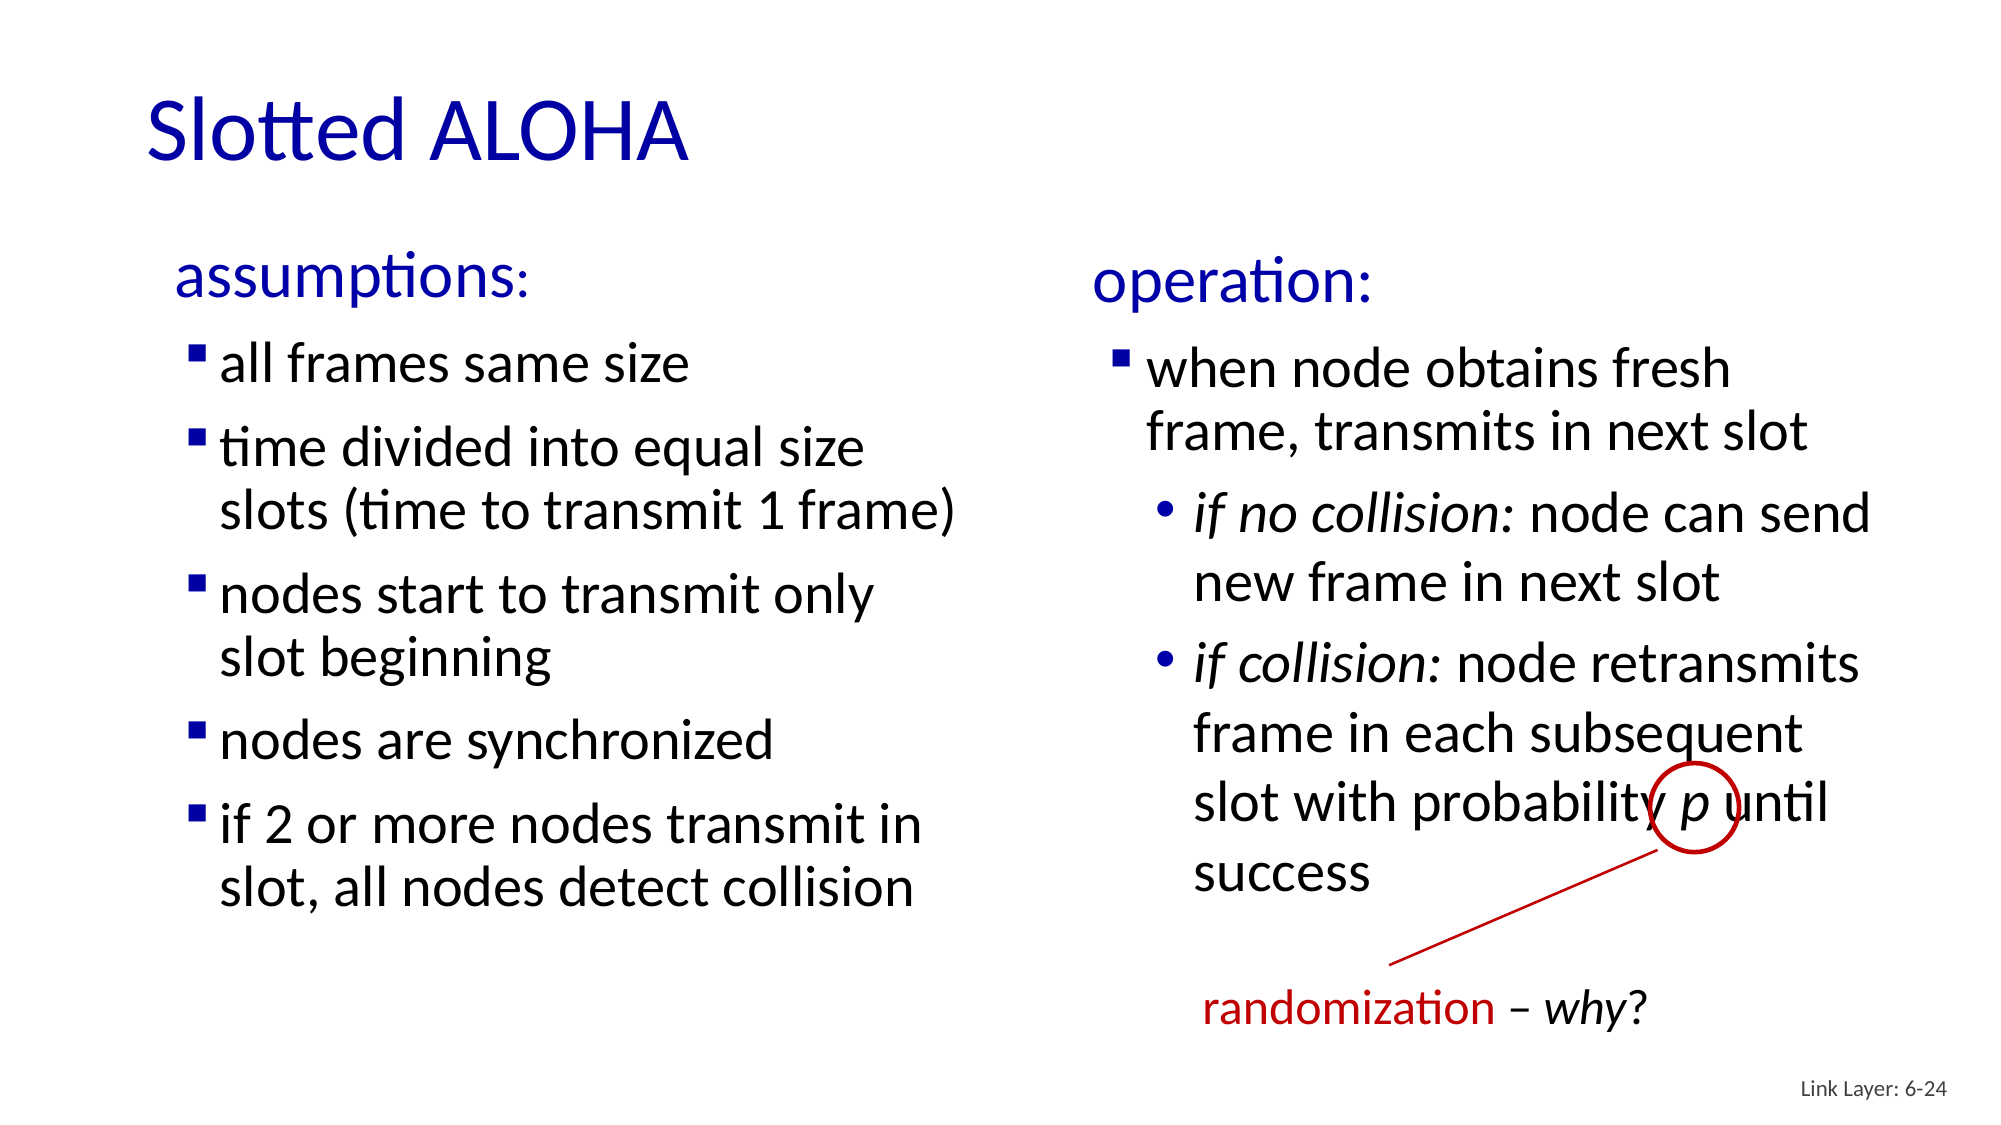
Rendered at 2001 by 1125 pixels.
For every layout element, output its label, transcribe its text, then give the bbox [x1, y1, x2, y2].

text_box operation: when node obtains fresh frame, transmits in next slot if no collision: node can send new frame in next slot if collision: node retransmits frame in each subsequent slot with probability p until success [1056, 237, 1905, 1000]
title Slotted ALOHA [131, 57, 1857, 205]
text_box assumptions: all frames same size time divided into equal size slots (time to transmit 1 frame) nodes start to transmit only slot beginning nodes are synchronized if 2 or more nodes transmit in slot, all nodes detect collision [138, 232, 977, 995]
slide_number Link Layer: 6- [1512, 1056, 1963, 1117]
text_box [1184, 763, 1740, 1044]
